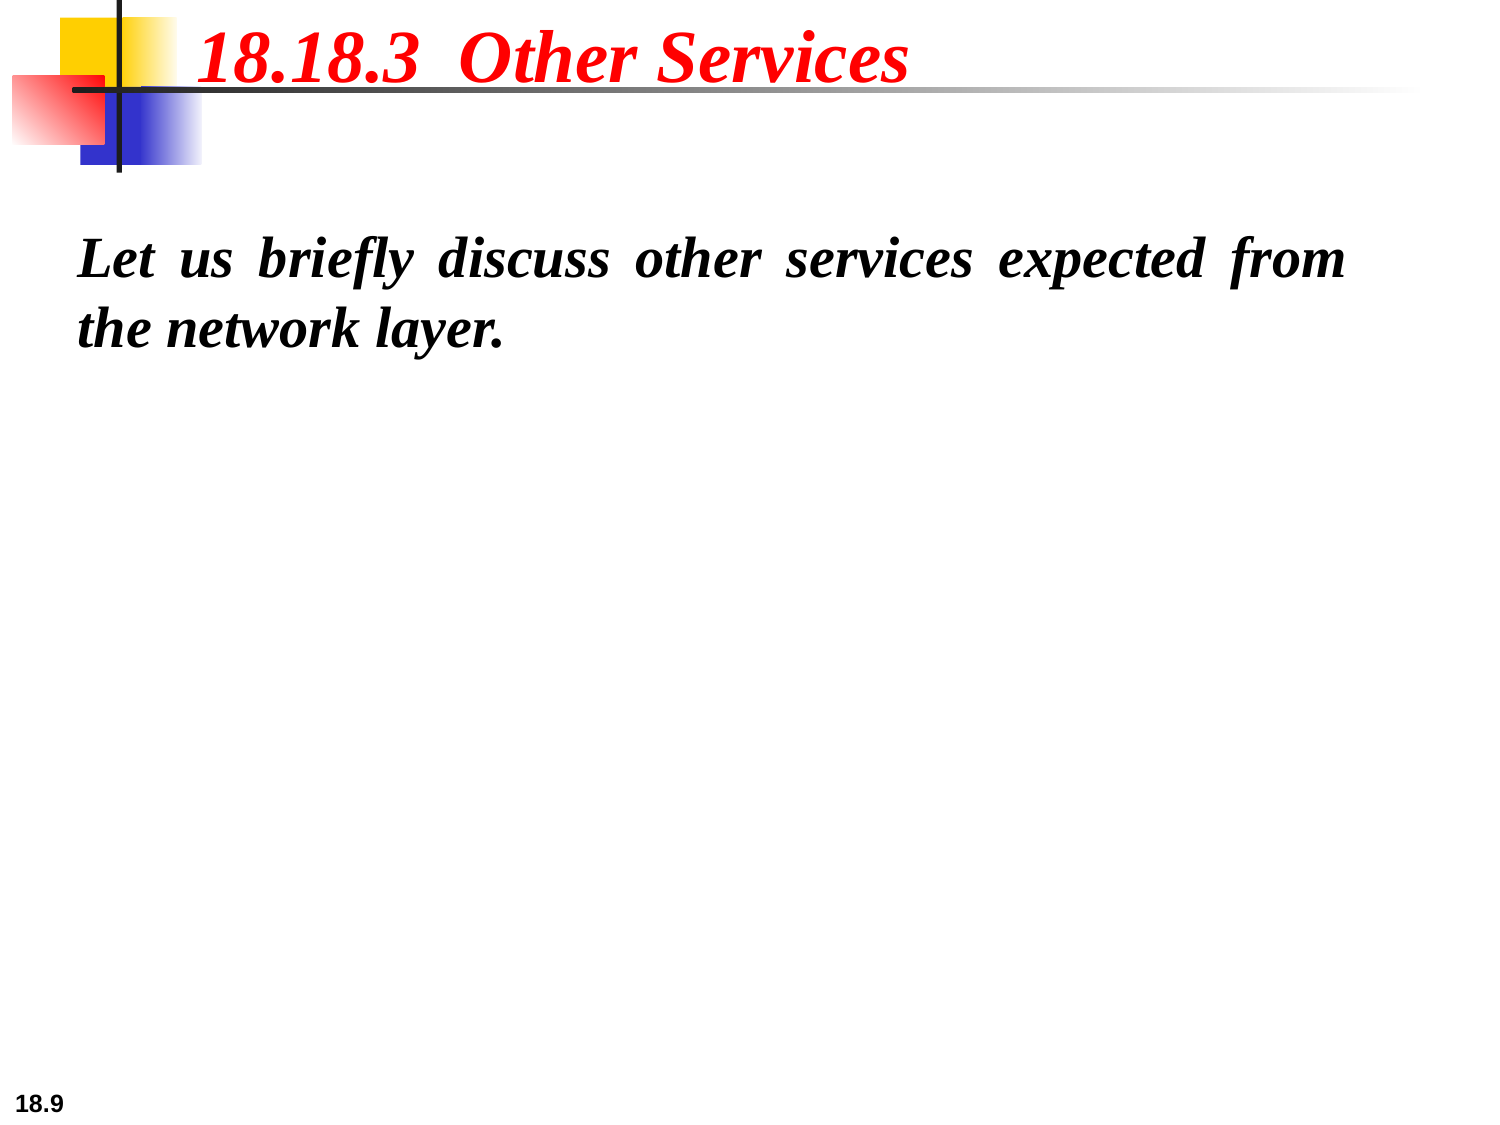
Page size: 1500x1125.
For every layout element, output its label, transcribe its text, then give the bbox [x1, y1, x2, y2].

text_box [141, 93, 202, 165]
text_box [122, 17, 177, 86]
text_box [116, 0, 122, 87]
text_box 18.18.3 Other Services [181, 0, 926, 105]
text_box [80, 93, 116, 165]
text_box [116, 93, 122, 173]
text_box [122, 93, 141, 165]
text_box [60, 17, 116, 86]
slide_number 18.9 [0, 1049, 313, 1125]
text_box [72, 87, 181, 93]
text_box [12, 75, 105, 145]
text_box Let us briefly discuss other services expected from the network layer. [62, 212, 1363, 367]
text_box [926, 87, 1423, 93]
